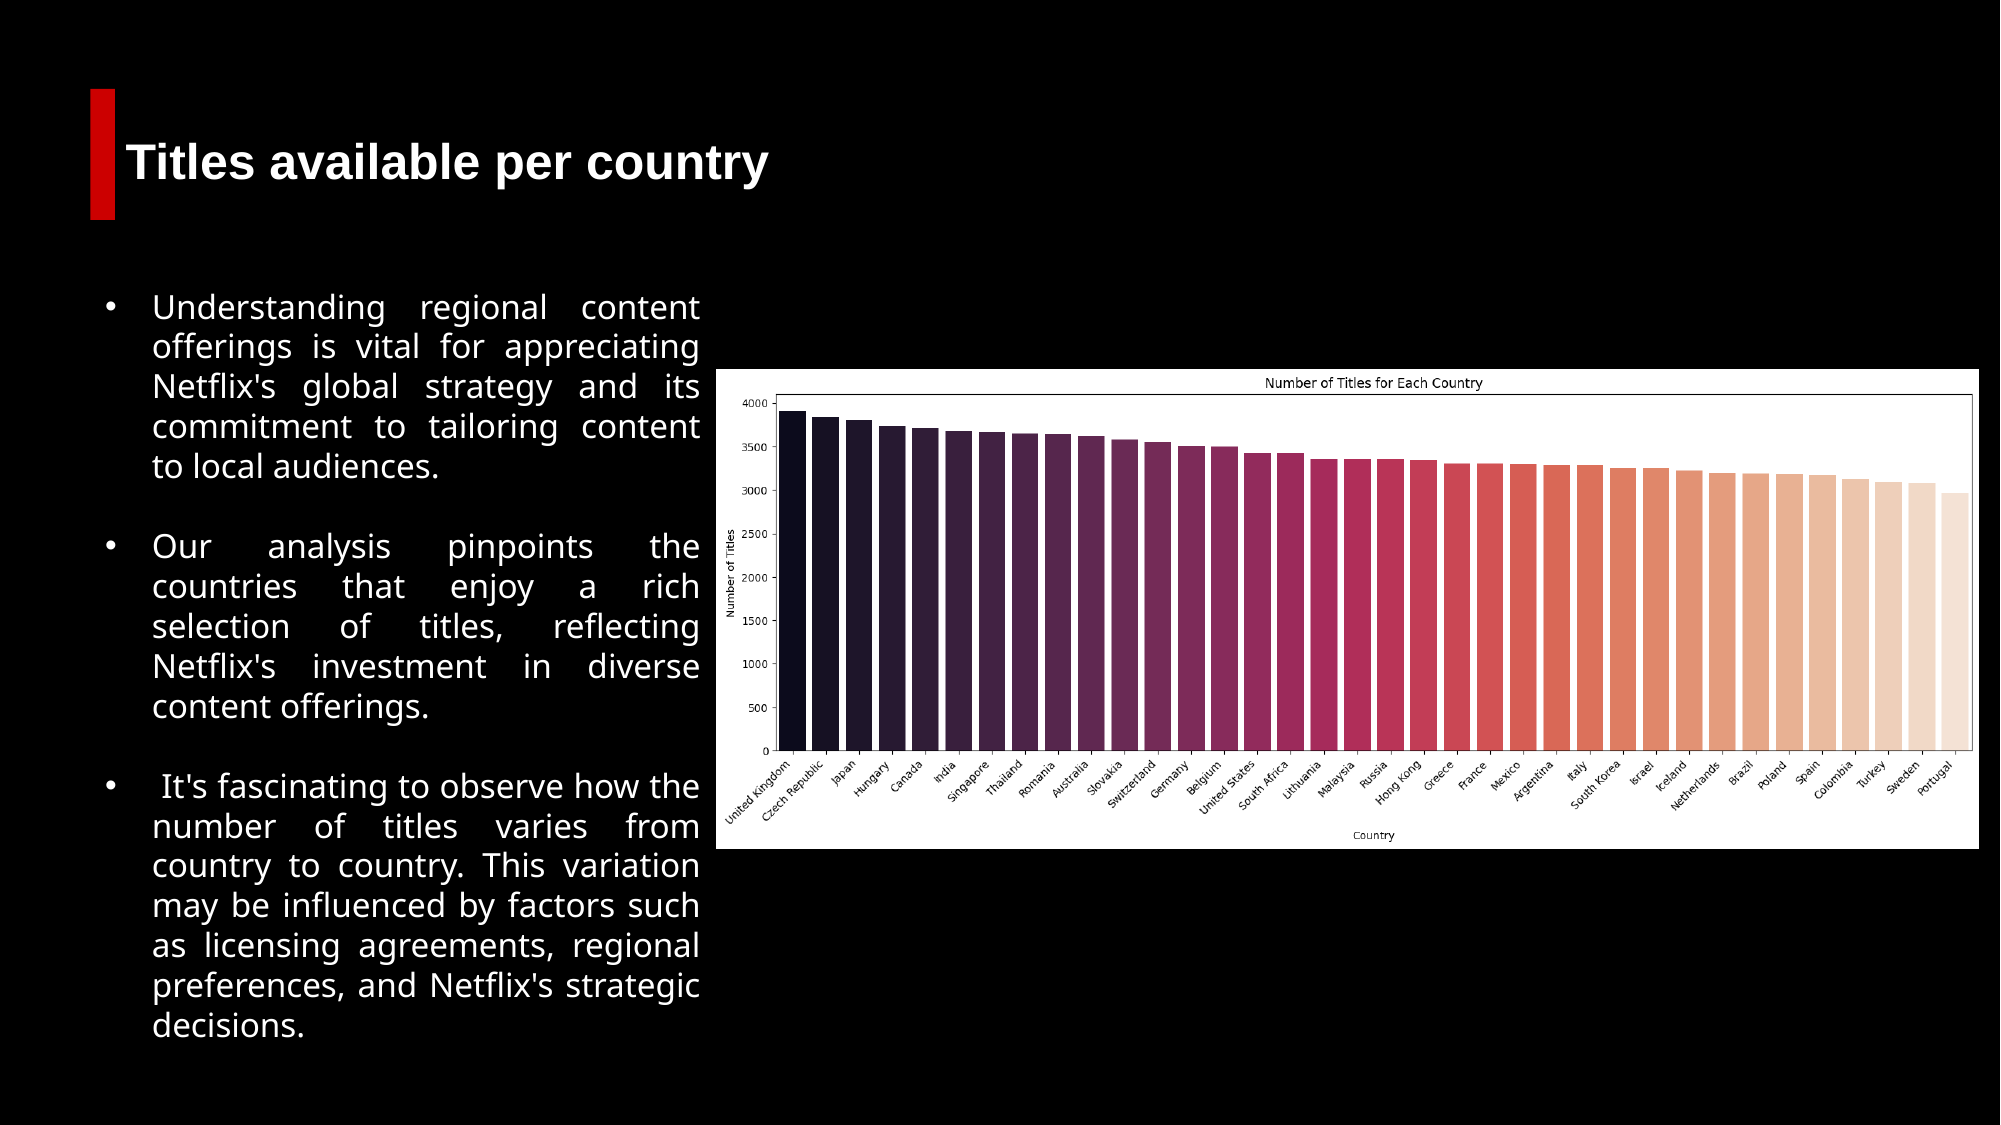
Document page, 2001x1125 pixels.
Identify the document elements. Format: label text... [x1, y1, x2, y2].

text_box Titles available per country [125, 66, 1388, 253]
text_box Understanding regional content offerings is vital for appreciating Netflix's global strategy and its commitment to tailoring content to local audiences. Our analysis pinpoints the countries that enjoy a rich selection of titles, reflecting Netflix's investment in diverse content offerings. It's fascinating to observe how the number of titles varies from country to country. This variation may be influenced by factors such as licensing agreements, regional preferences, and Netflix's strategic decisions. [90, 278, 717, 1052]
picture [716, 369, 1979, 849]
text_box [89, 88, 116, 221]
